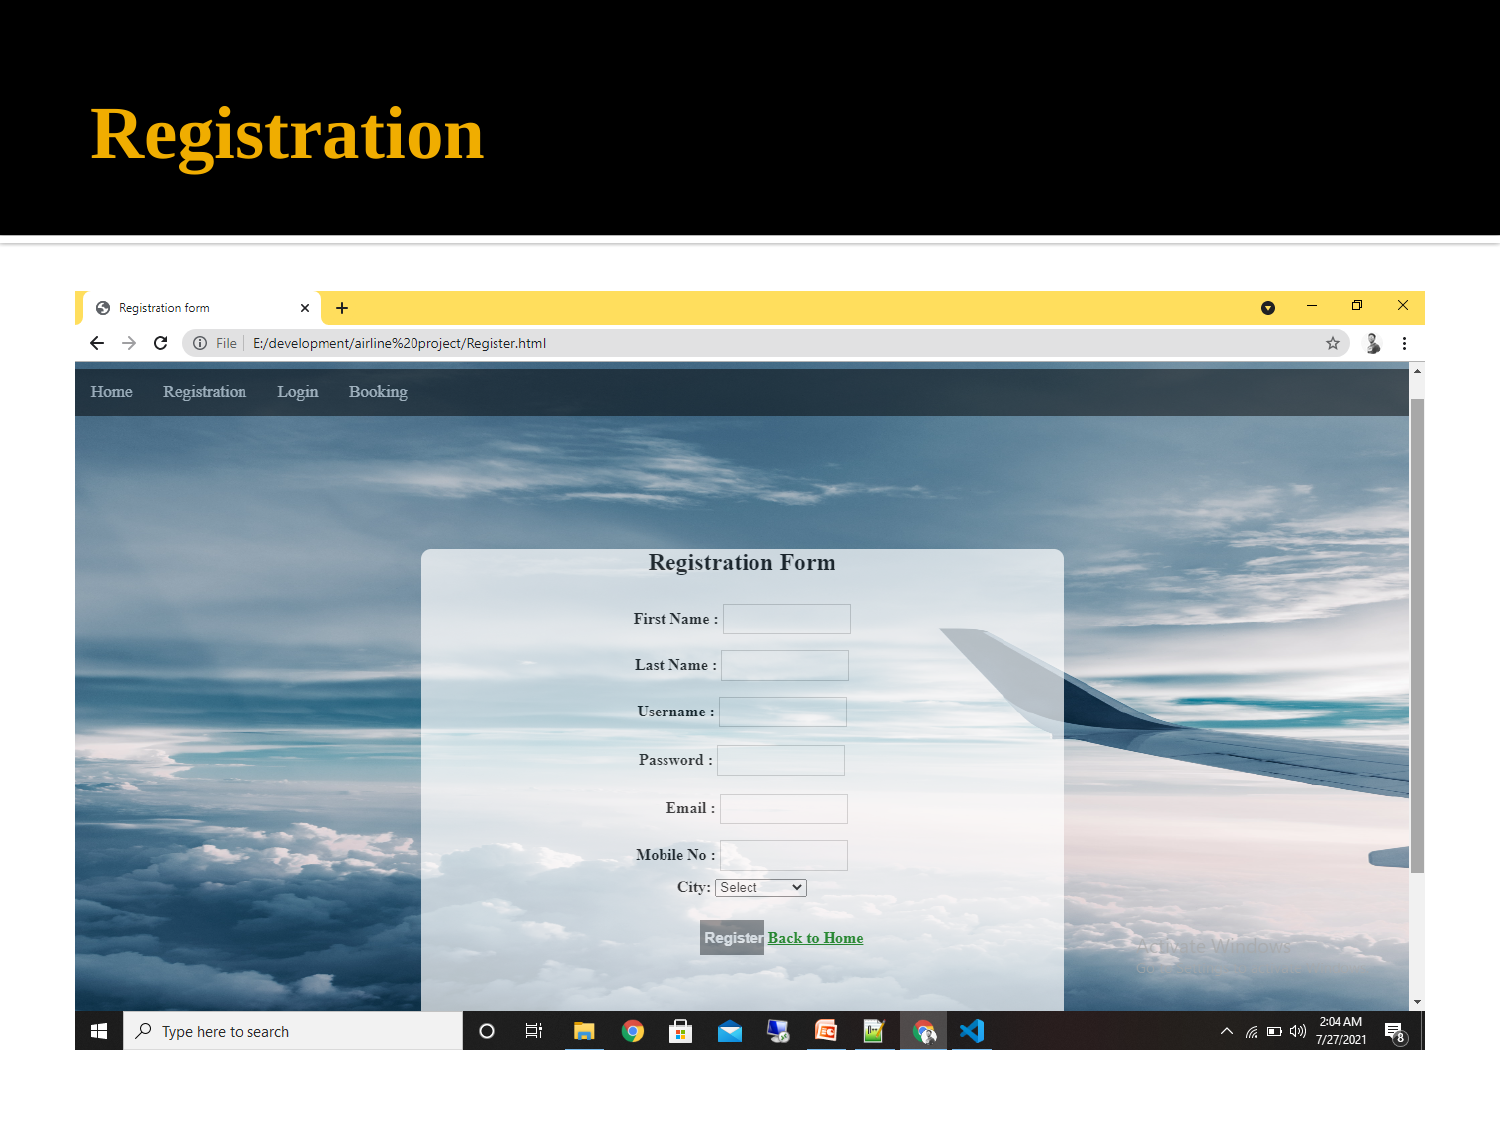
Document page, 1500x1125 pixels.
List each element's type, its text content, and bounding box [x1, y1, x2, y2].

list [75, 291, 1425, 1050]
title Registration [75, 25, 1425, 231]
